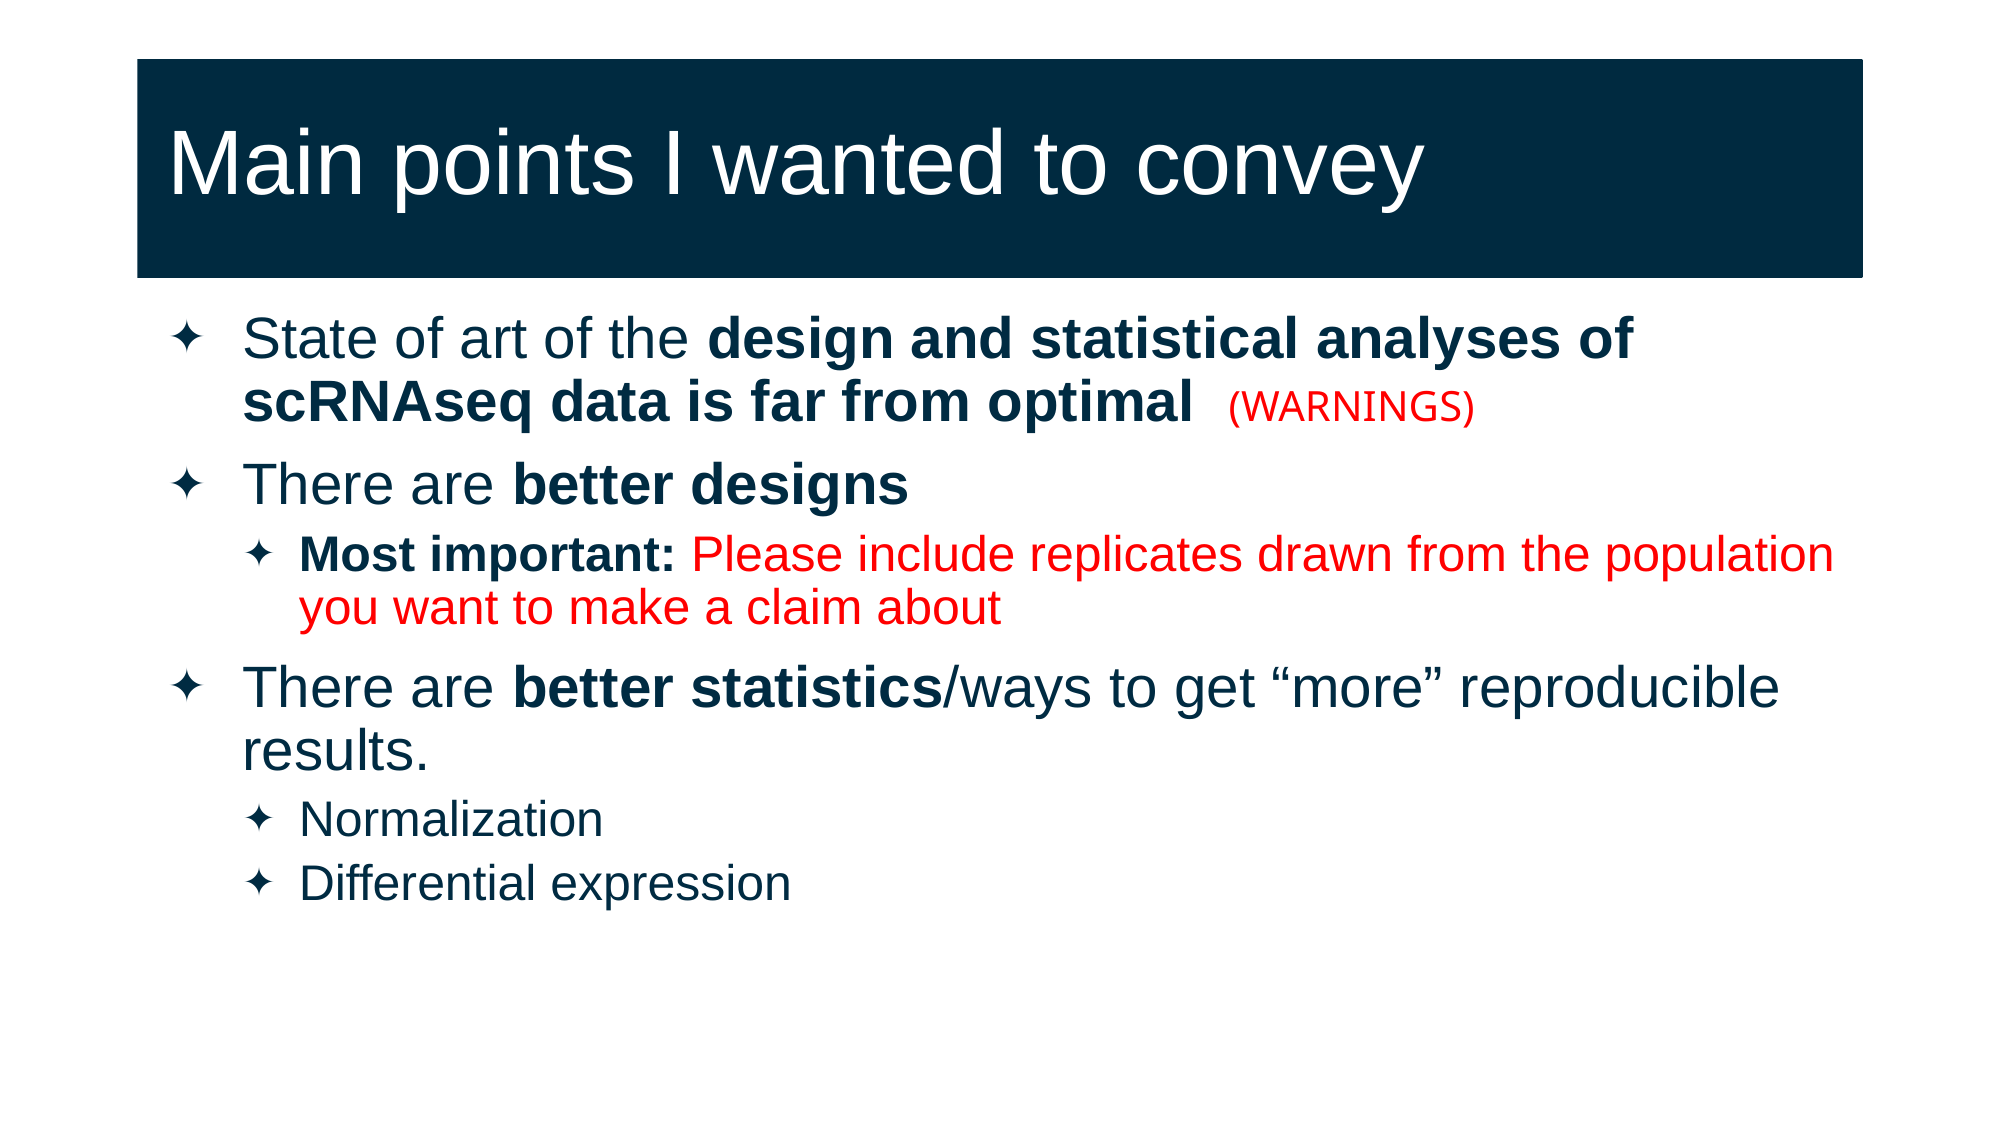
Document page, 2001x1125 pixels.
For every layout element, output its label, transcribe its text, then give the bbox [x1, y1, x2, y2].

text_box (WARNINGS) [1213, 330, 1364, 481]
title Main points I wanted to convey [137, 59, 1863, 278]
list State of art of the design and statistical analyses of scRNAseq data is far from optimal There are better designs Most important: Please include replicates drawn from the population you want to make a claim about There are better statistics/ways to get “more” reproducible results. Normalization Differential expression [137, 307, 1863, 919]
